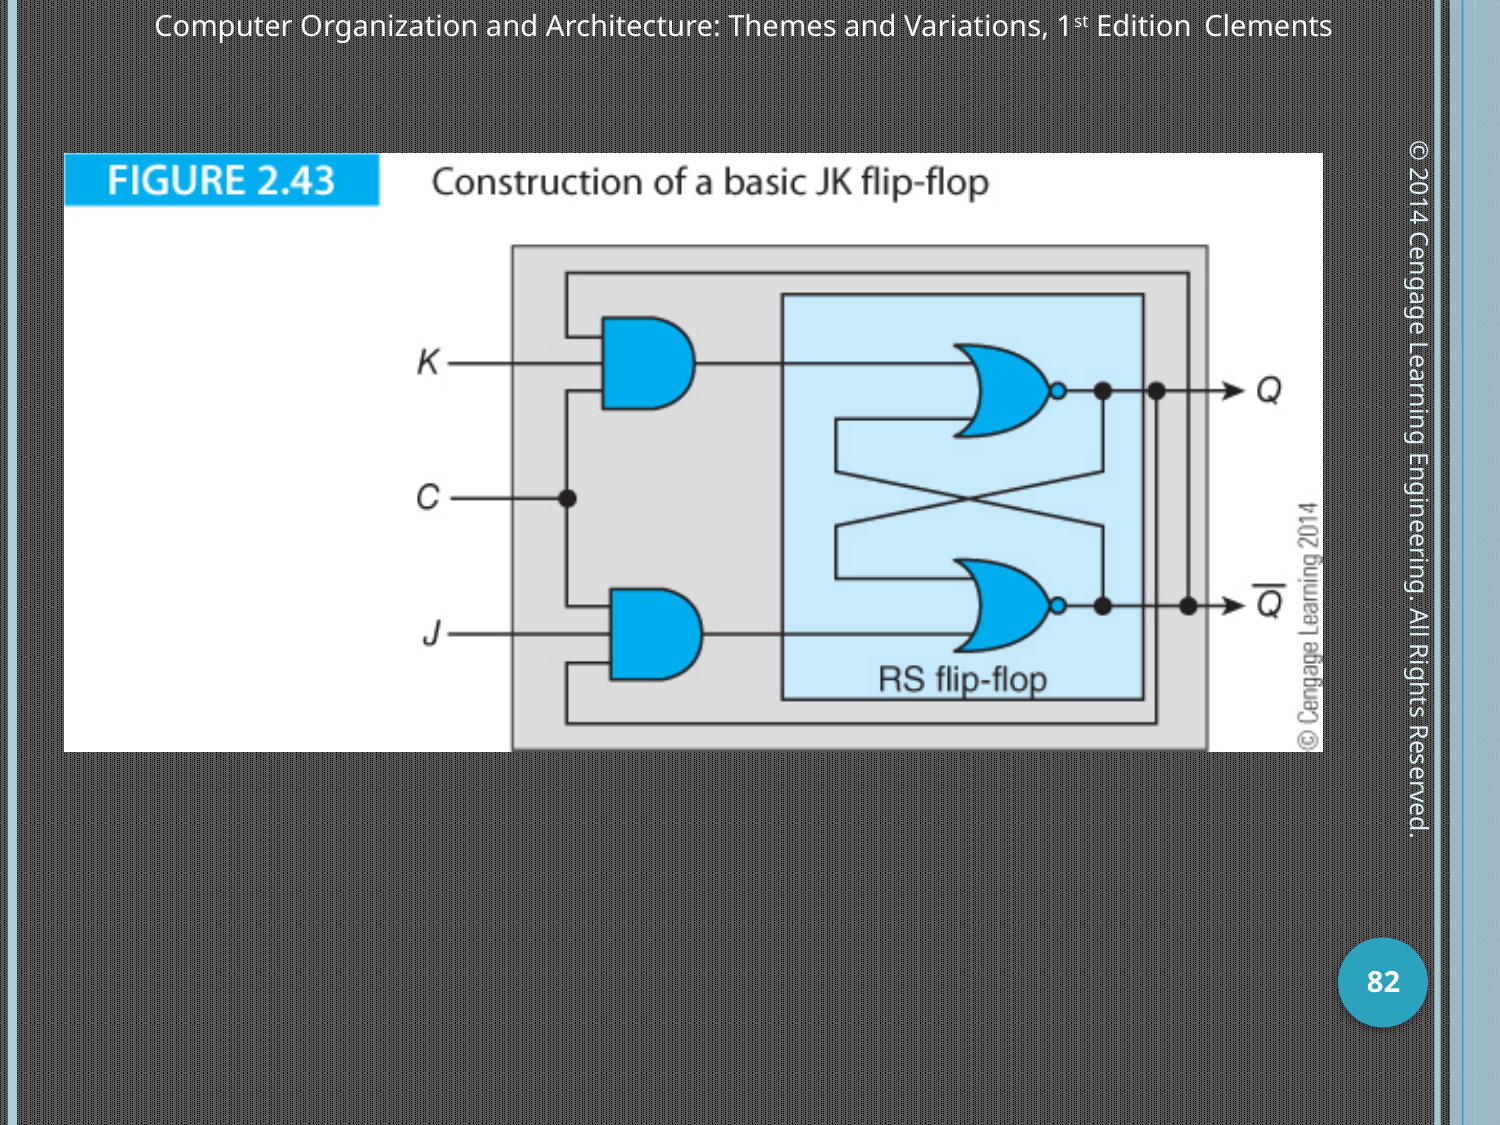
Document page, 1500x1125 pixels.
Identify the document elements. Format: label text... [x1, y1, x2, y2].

footer © 2014 Cengage Learning Engineering. All Rights Reserved. [1387, 125, 1448, 882]
slide_number 82 [1333, 940, 1434, 1027]
picture [64, 152, 1324, 752]
